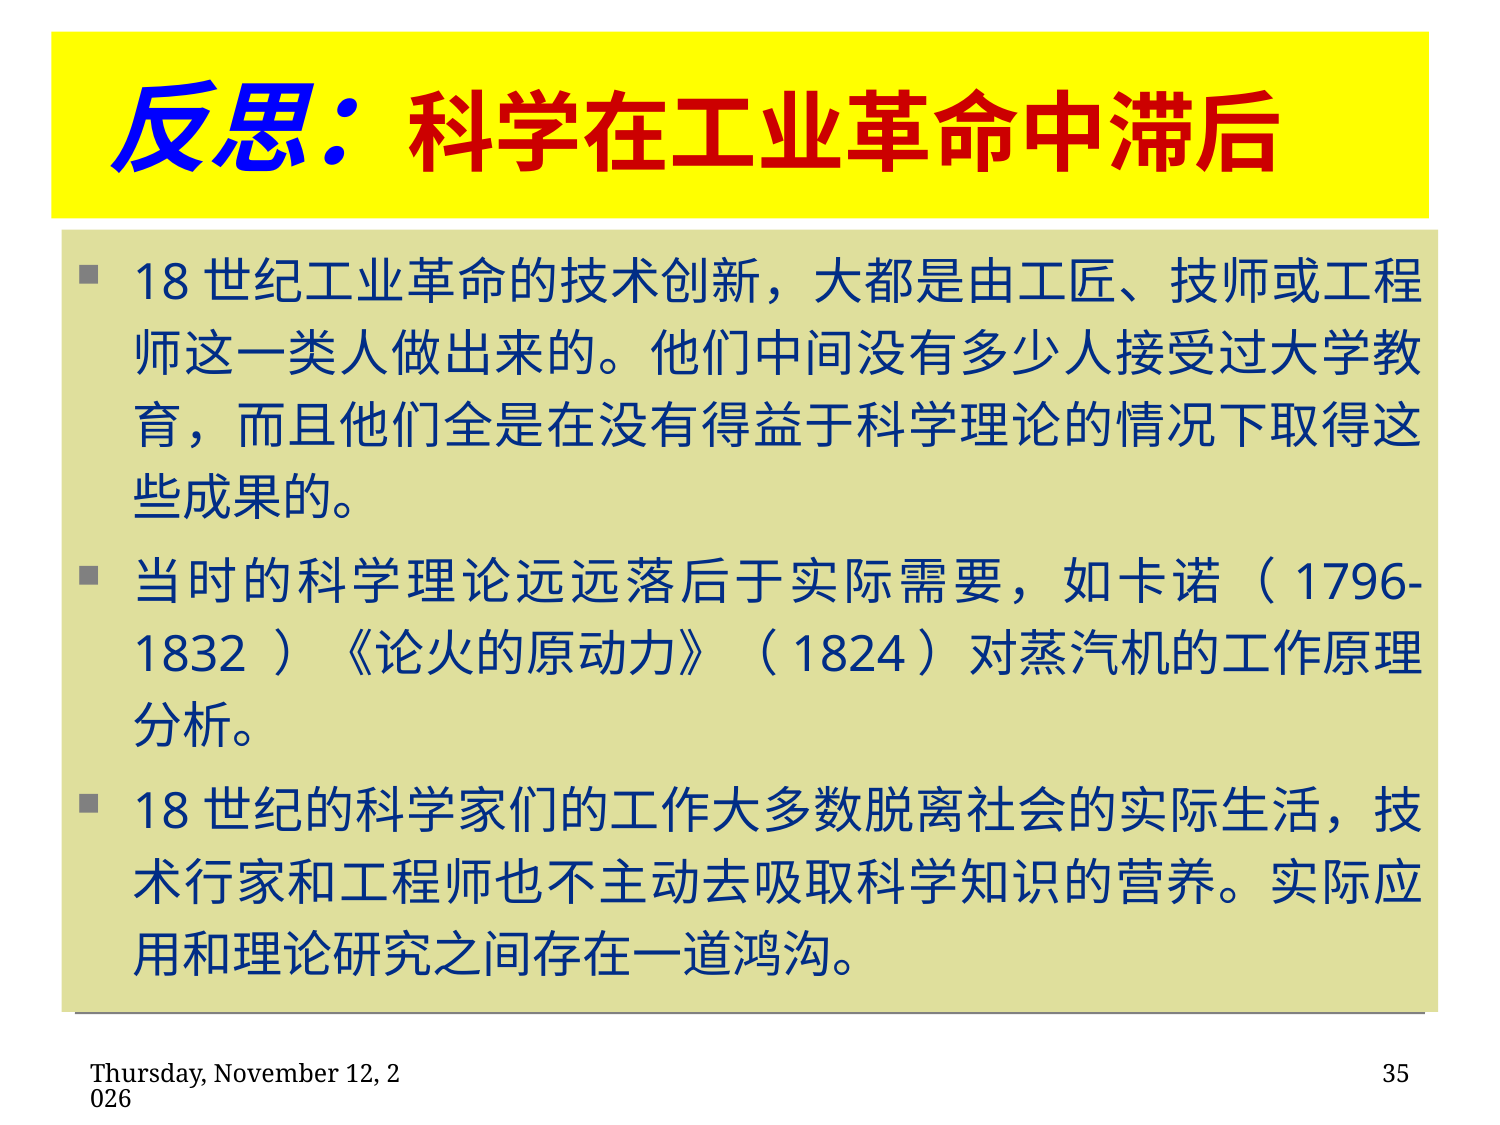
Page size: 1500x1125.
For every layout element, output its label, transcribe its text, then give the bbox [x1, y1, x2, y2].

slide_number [74, 1023, 426, 1100]
title 反思：科学在工业革命中滞后 [51, 31, 1430, 219]
list 18世纪工业革命的技术创新，大都是由工匠、技师或工程师这一类人做出来的。他们中间没有多少人接受过大学教育，而且他们全是在没有得益于科学理论的情况下取得这些成果的。 当时的科学理论远远落后于实际需要，如卡诺（1796-1832 ）《论火的原动力》（1824）对蒸汽机的工作原理分析。 18世纪的科学家们的工作大多数脱离社会的实际生活，技术行家和工程师也不主动去吸取科学知识的营养。实际应用和理论研究之间存在一道鸿沟。 [61, 229, 1439, 1013]
slide_number 35 [1074, 1023, 1426, 1100]
